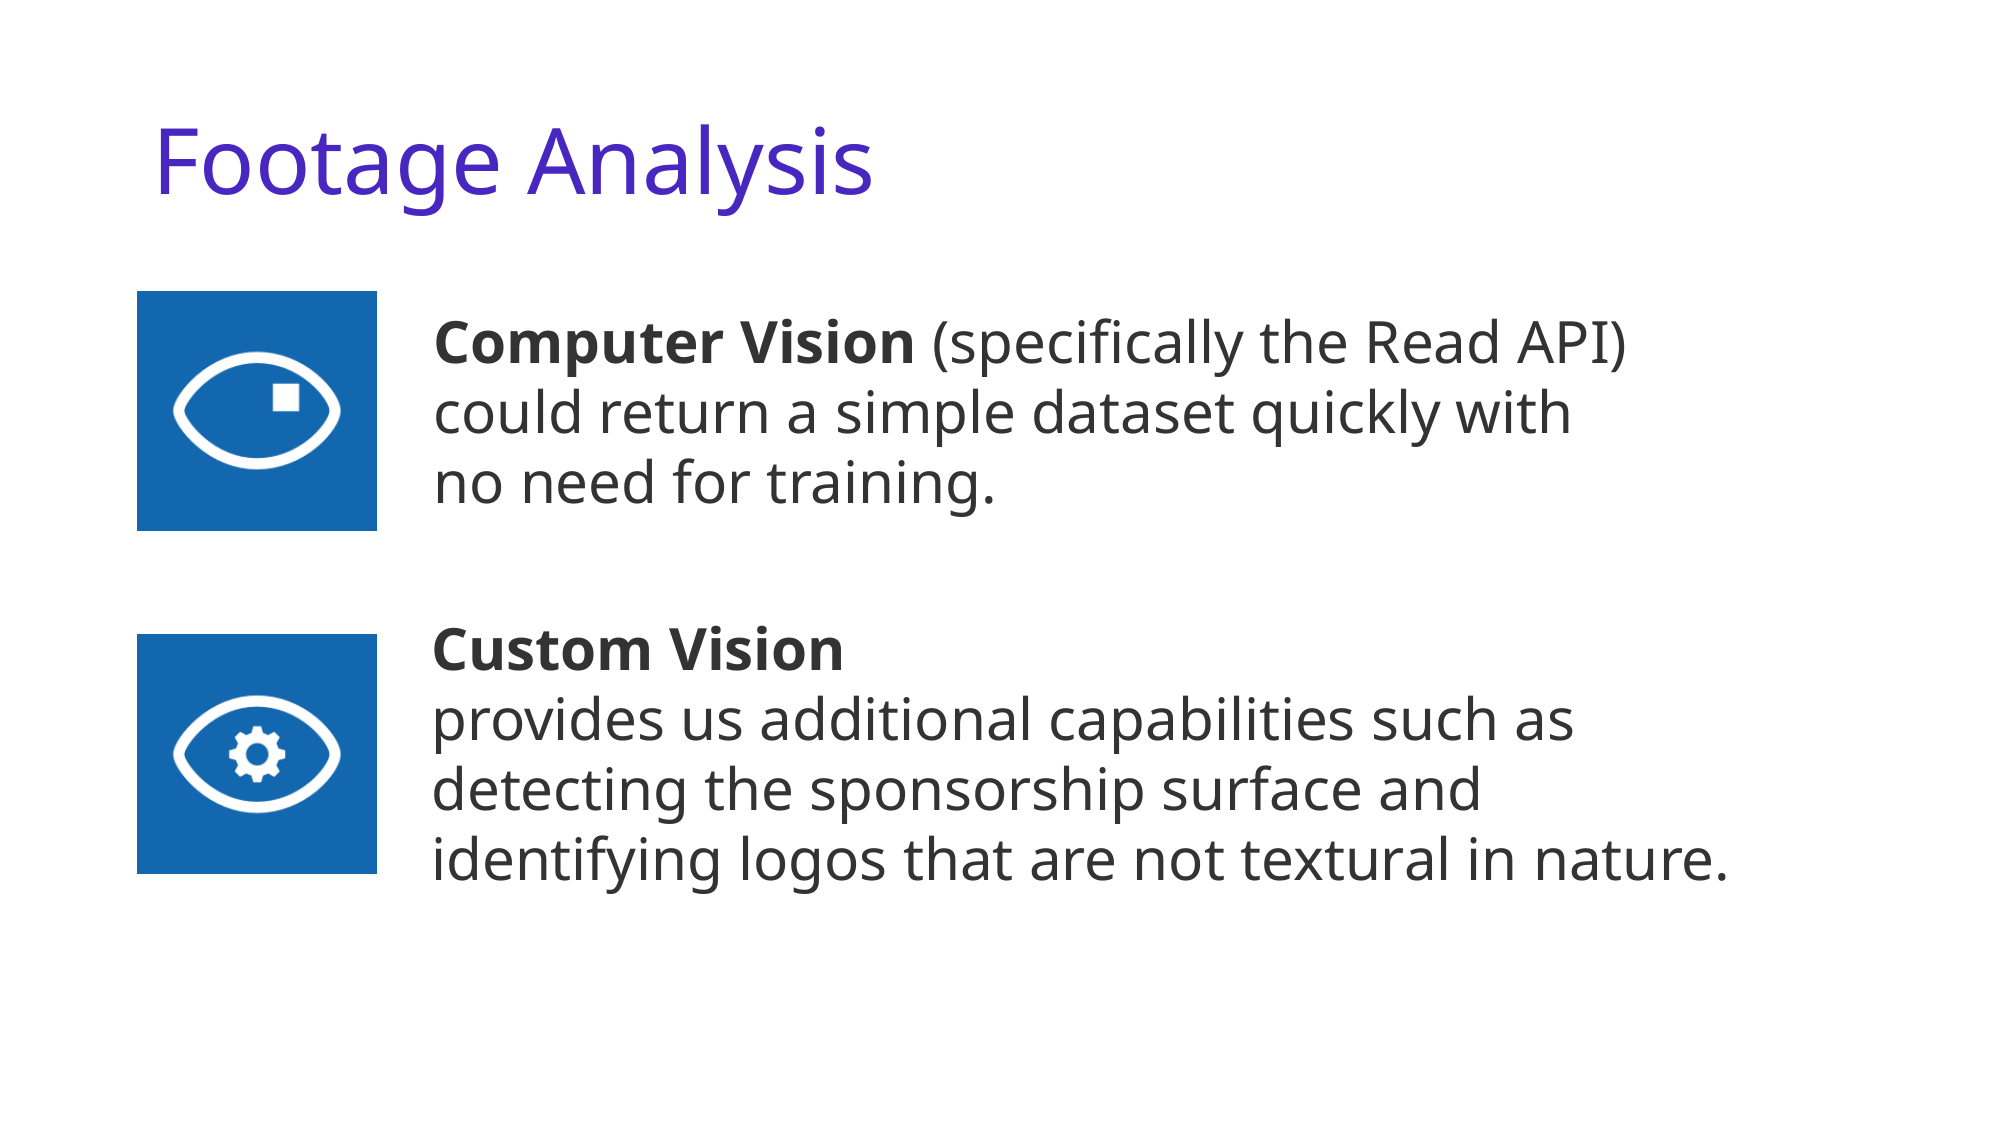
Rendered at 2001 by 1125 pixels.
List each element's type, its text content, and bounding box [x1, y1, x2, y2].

title Footage Analysis [137, 56, 1863, 274]
text_box Computer Vision (specifically the Read API) could return a simple dataset quickly with no need for training. [419, 297, 1643, 523]
picture [137, 291, 377, 531]
picture [137, 634, 377, 874]
text_box Custom Vision provides us additional capabilities such as detecting the sponsorship surface and identifying logos that are not textural in nature. [416, 604, 1760, 900]
